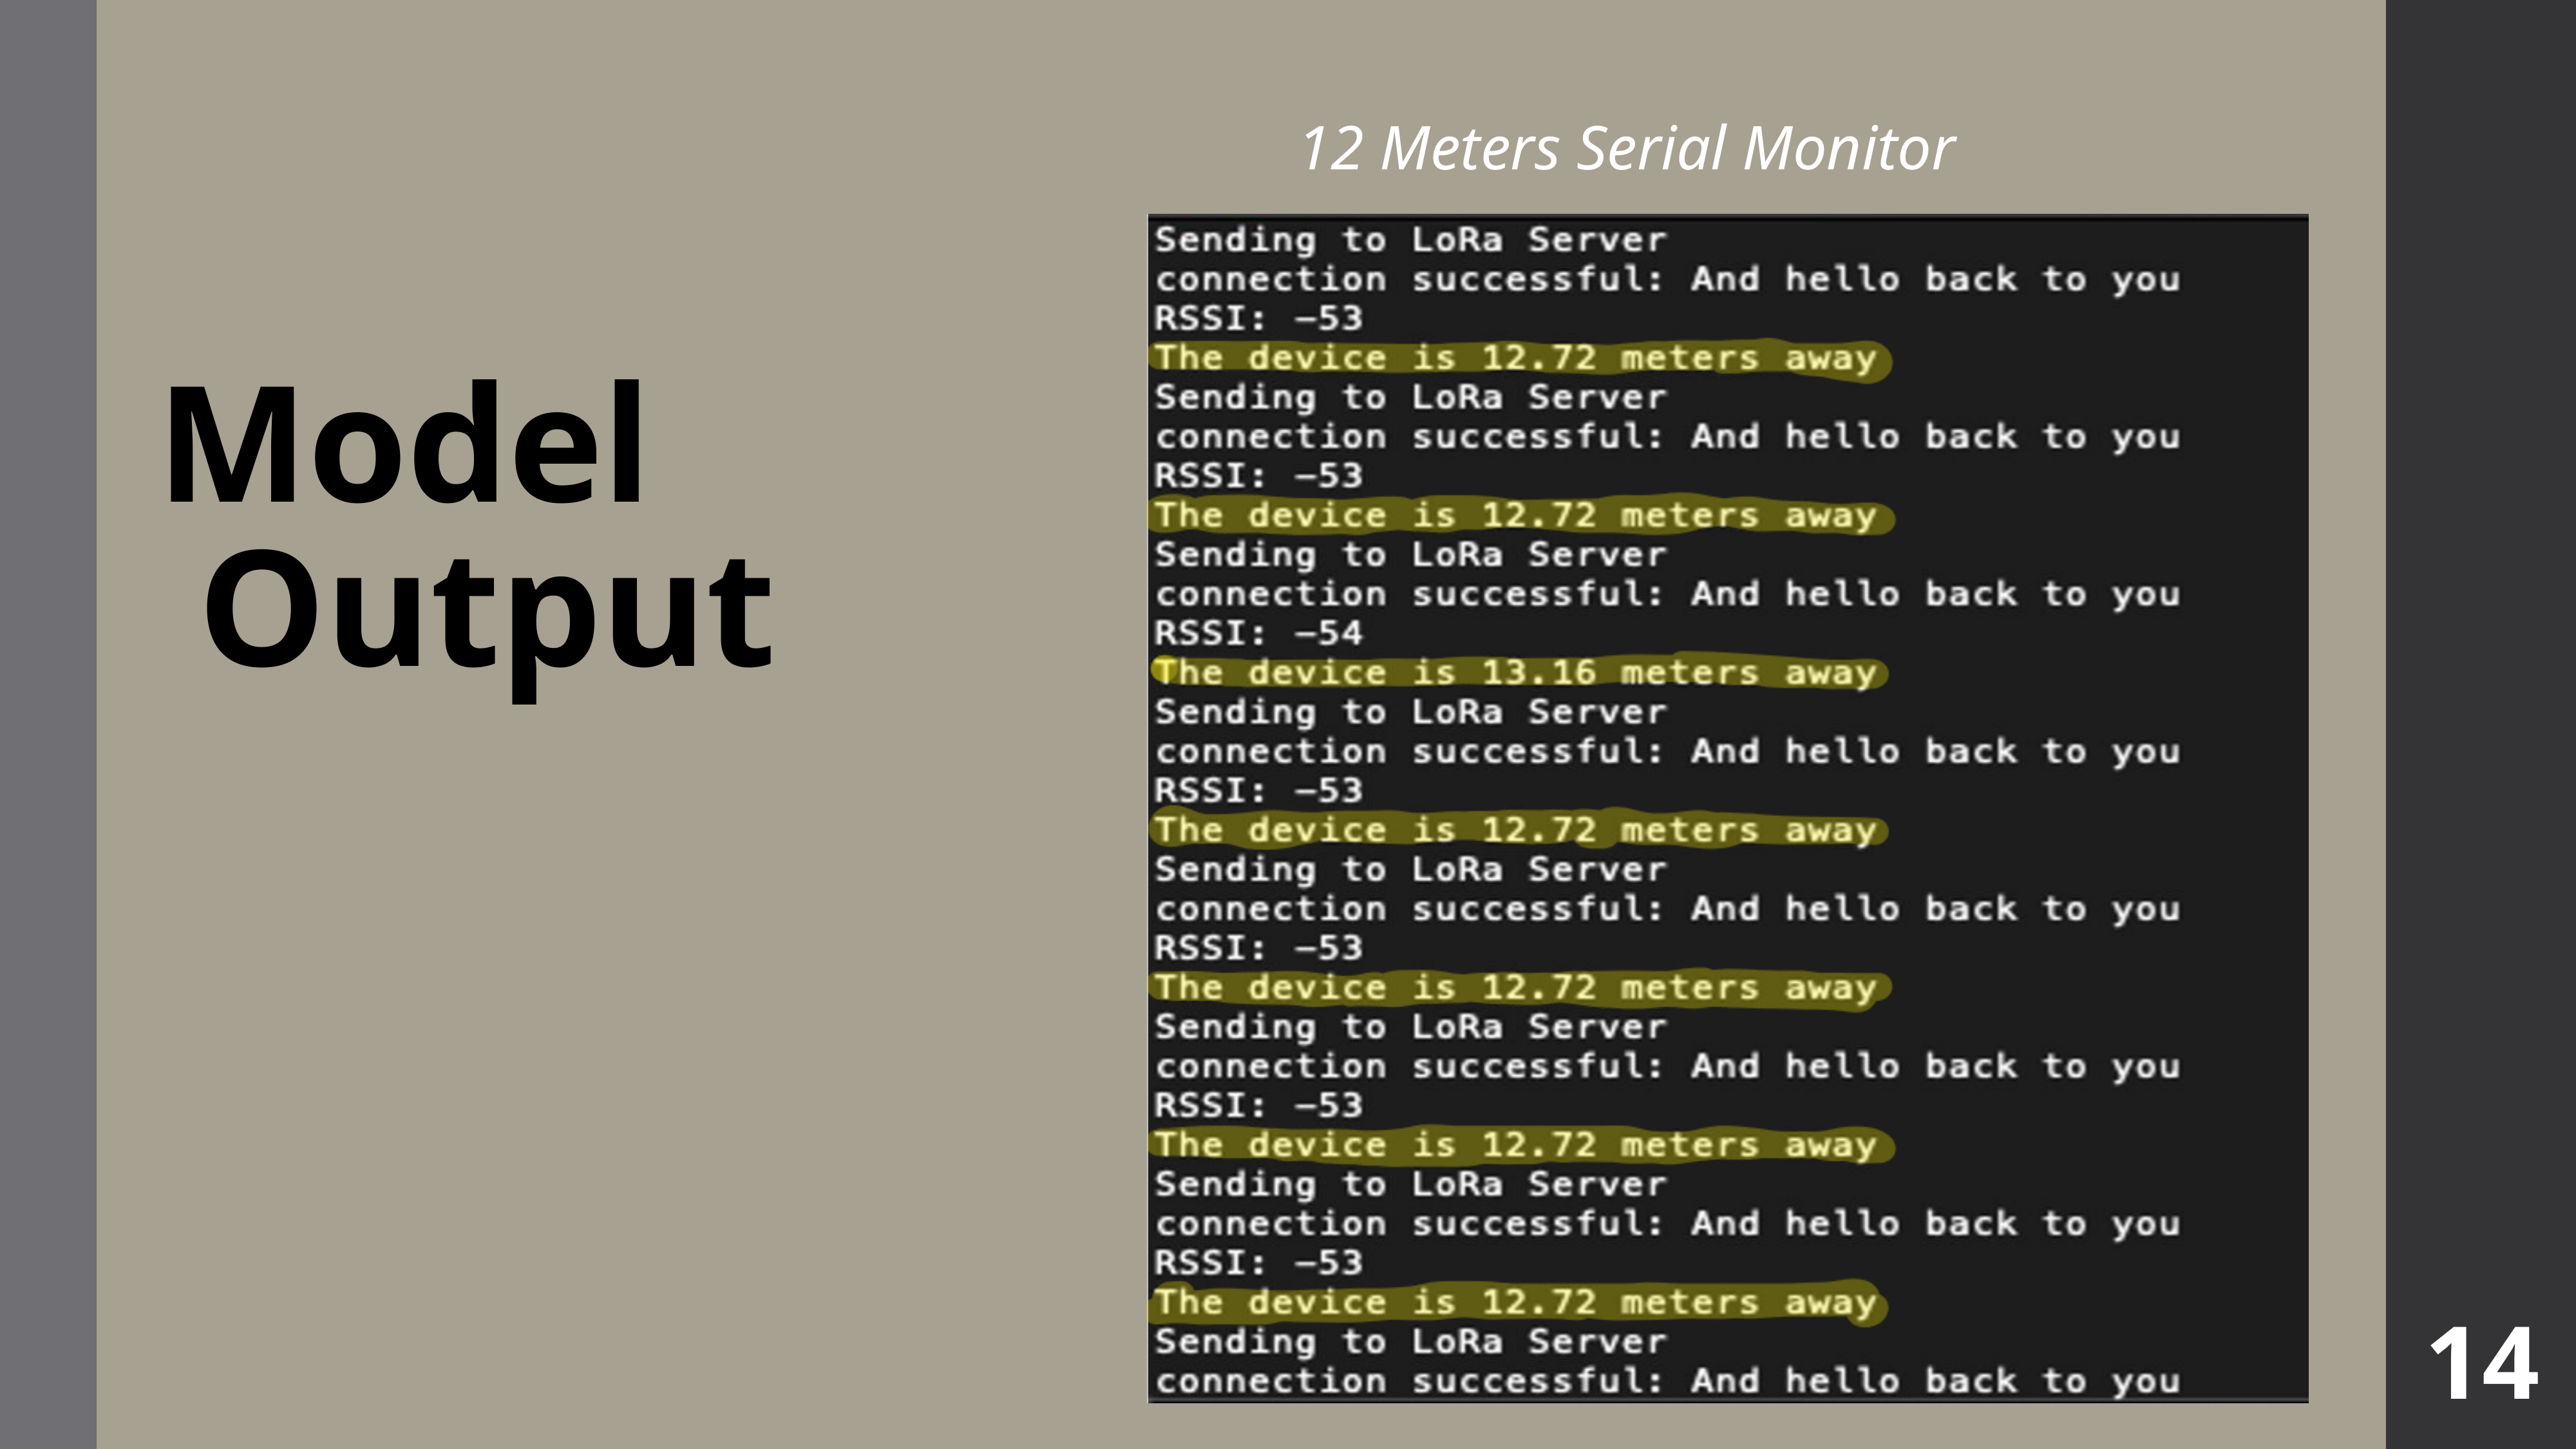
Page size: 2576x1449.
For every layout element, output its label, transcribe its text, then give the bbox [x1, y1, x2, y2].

text_box [0, 0, 97, 1449]
slide_number 14 [2386, 1304, 2576, 1430]
title Model Output [147, 87, 967, 705]
text_box 12 Meters Serial Monitor [1287, 104, 2576, 187]
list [1146, 214, 2309, 1404]
